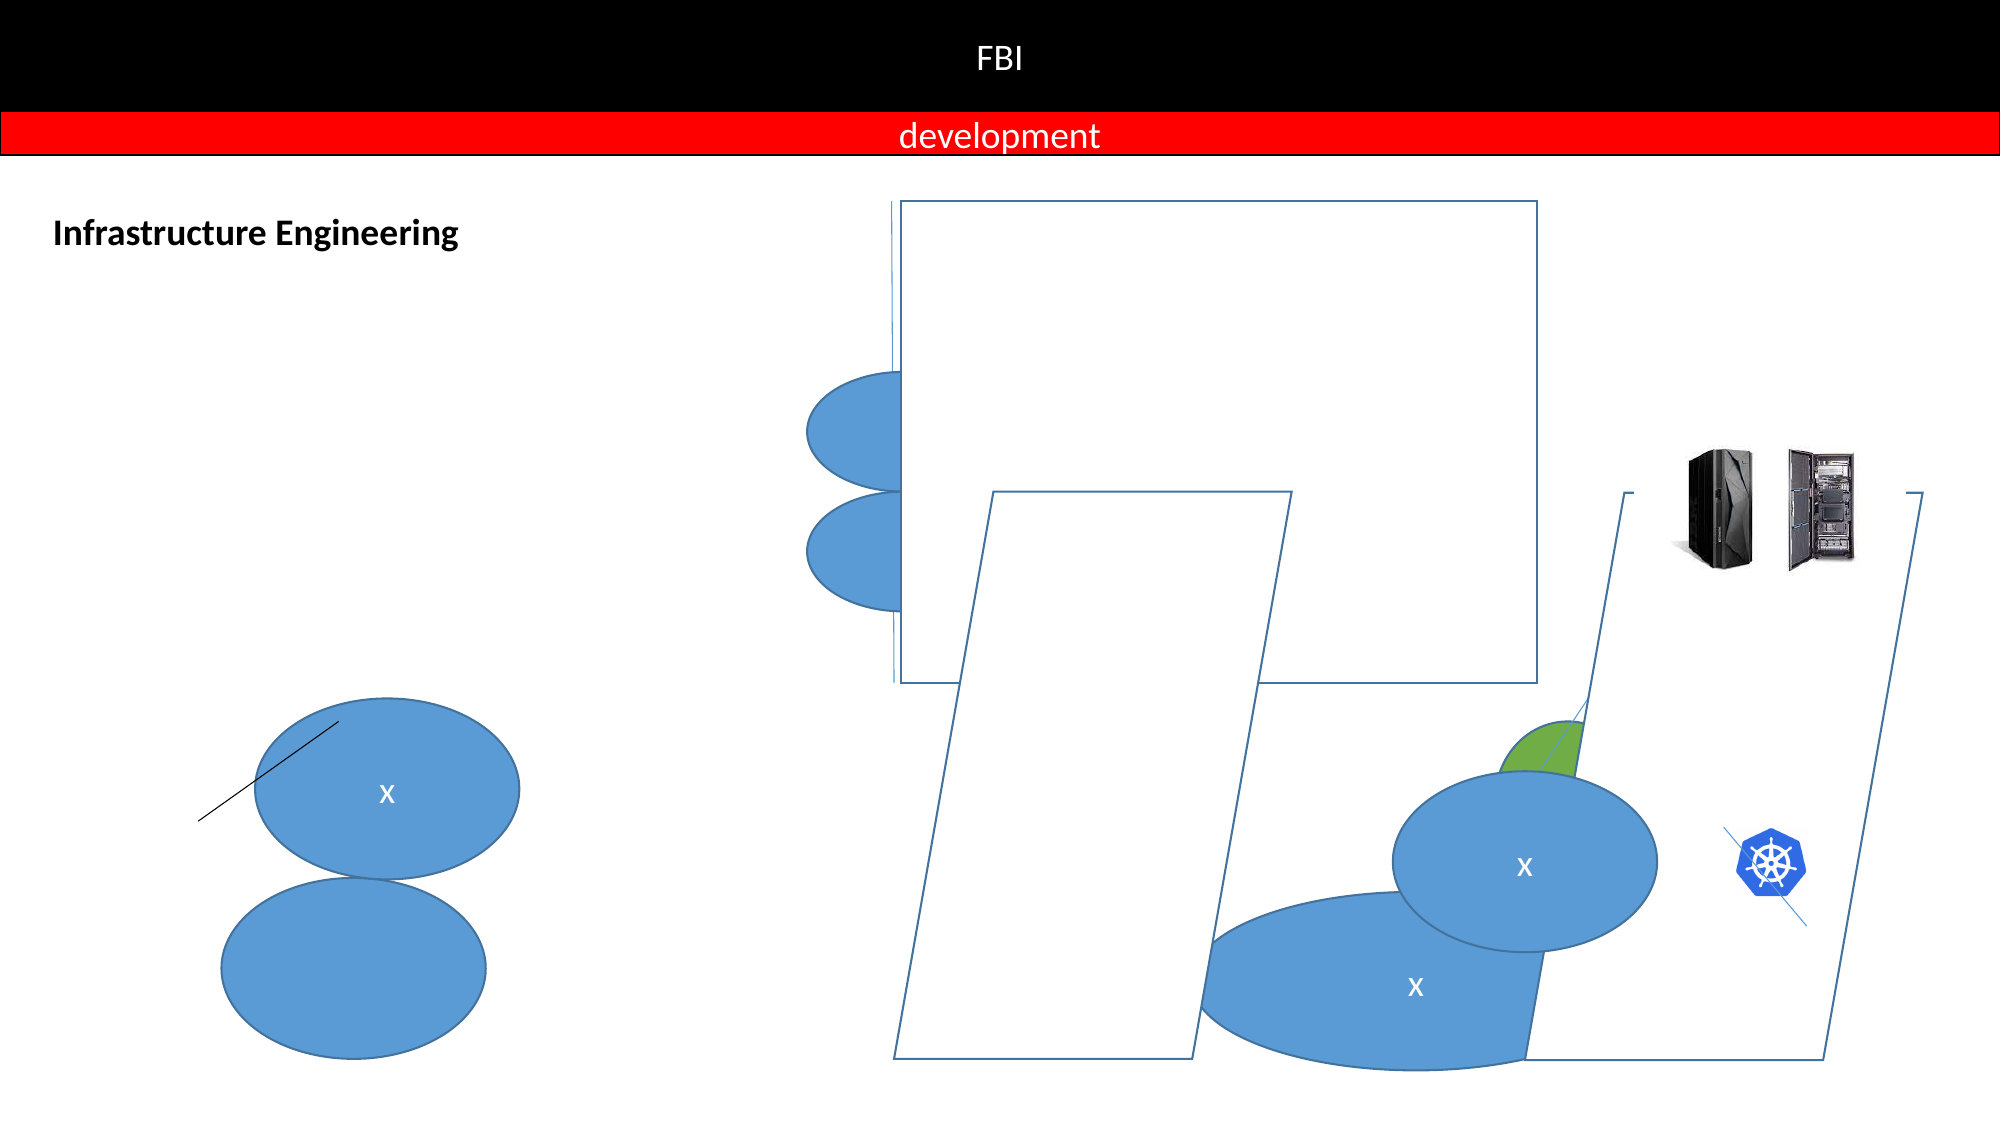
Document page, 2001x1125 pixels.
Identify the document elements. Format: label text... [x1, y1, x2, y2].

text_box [198, 721, 339, 822]
picture [1634, 430, 1906, 583]
text_box x [263, 697, 521, 881]
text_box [1723, 827, 1807, 927]
text_box [220, 877, 487, 1060]
text_box x [1391, 779, 1659, 954]
text_box [900, 200, 1538, 684]
text_box [806, 371, 891, 492]
text_box [894, 370, 900, 490]
text_box development [0, 110, 2000, 156]
text_box [892, 490, 1293, 1060]
text_box Infrastructure Engineering [38, 201, 475, 261]
text_box [1523, 491, 1924, 1062]
text_box [894, 490, 900, 613]
text_box FBI [0, 0, 2000, 110]
text_box [806, 491, 891, 612]
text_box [1468, 698, 1589, 878]
text_box x [1202, 891, 1542, 1072]
